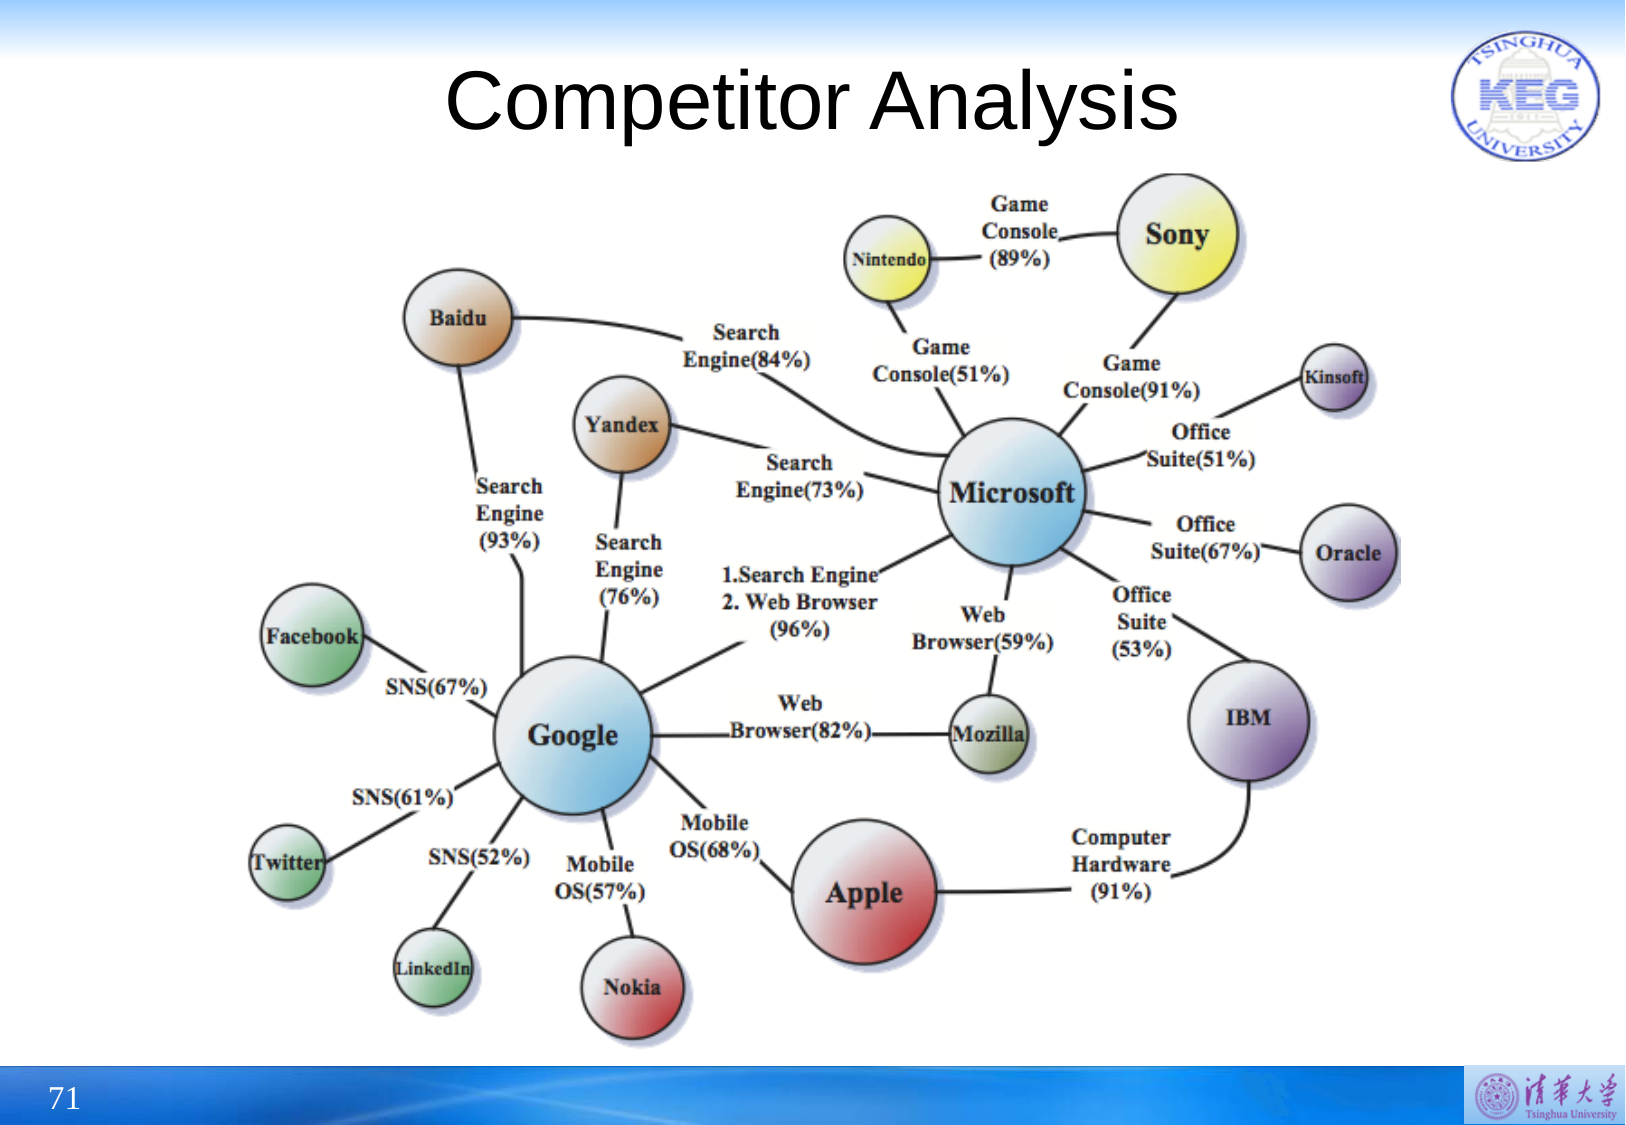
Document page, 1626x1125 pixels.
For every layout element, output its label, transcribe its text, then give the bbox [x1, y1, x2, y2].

picture [1450, 30, 1604, 163]
picture [245, 172, 1401, 1053]
picture [0, 1065, 1626, 1125]
title Competitor Analysis [44, 30, 1581, 162]
